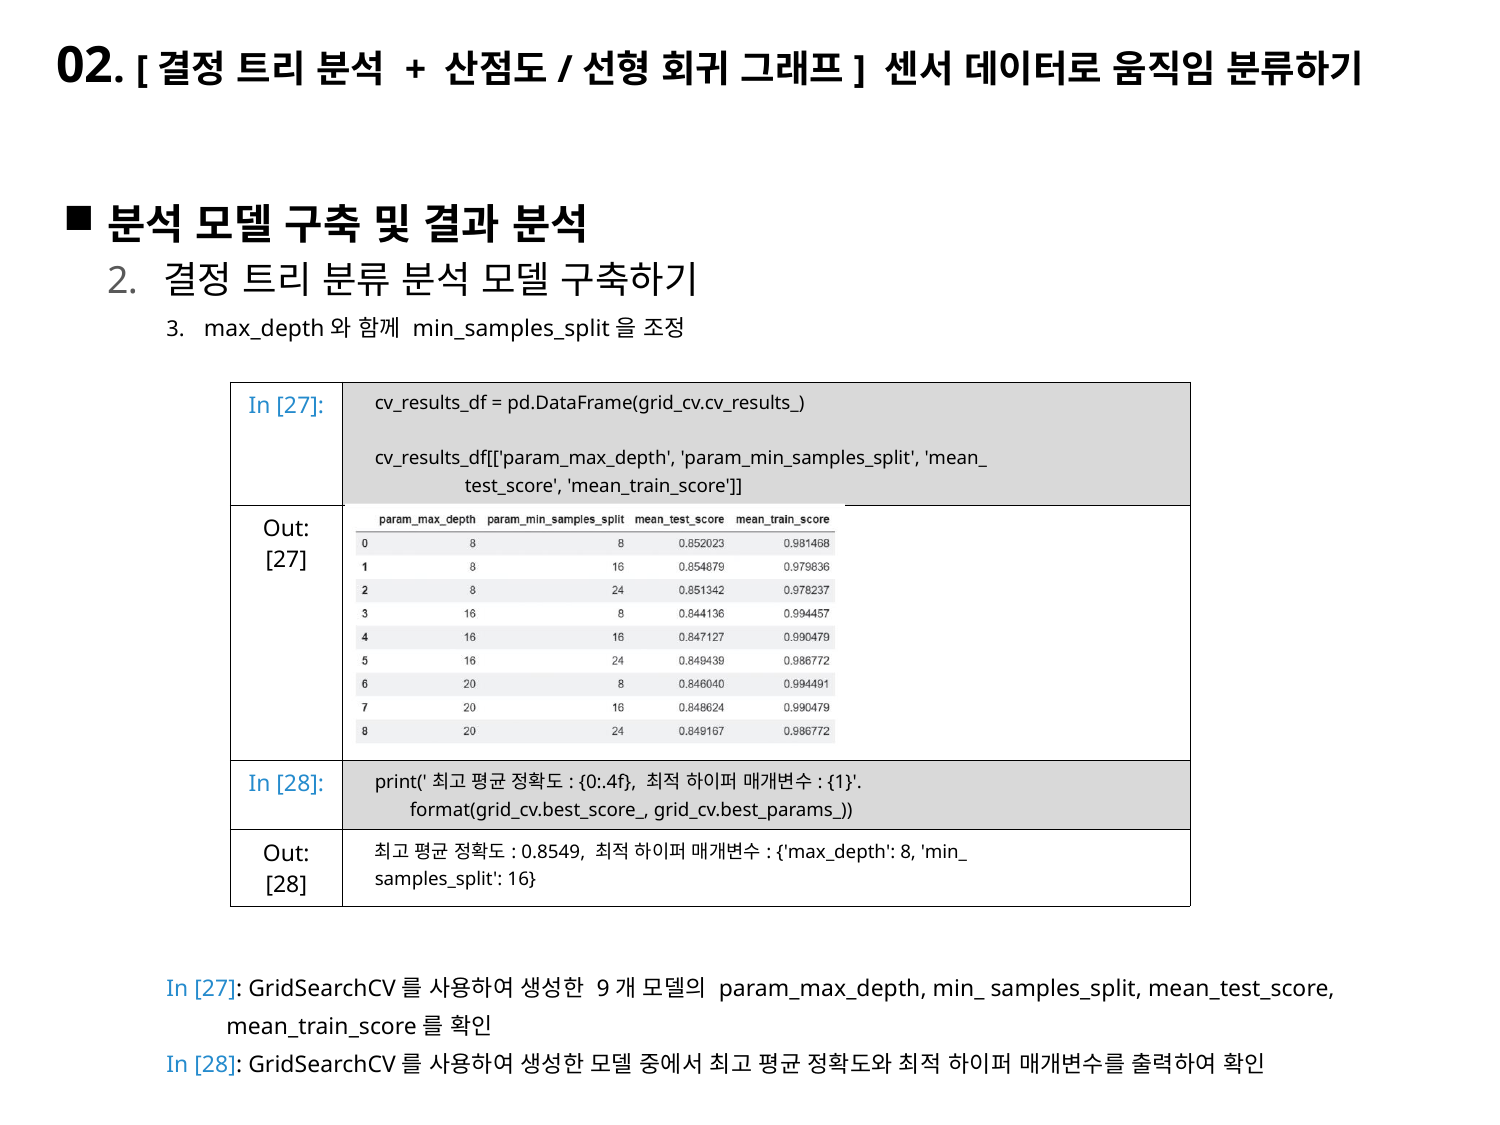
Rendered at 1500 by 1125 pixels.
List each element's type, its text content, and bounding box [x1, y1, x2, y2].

table_cell print('최고 평균 정확도: {0:.4f}, 최적 하이퍼 매개변수: {1}'. format(grid_cv.best_score_, grid_cv.best_params_)) [343, 761, 1190, 829]
table_cell Out:[28] [231, 830, 342, 906]
title 02. [결정 트리 분석 + 산점도/선형 회귀 그래프] 센서 데이터로 움직임 분류하기 [41, 17, 1447, 107]
picture [345, 503, 845, 746]
table_header cv_results_df = pd.DataFrame(grid_cv.cv_results_) cv_results_df[['param_max_depth', 'param_min_samples_split', 'mean_ test_score', 'mean_train_score']] [343, 383, 1190, 505]
table_cell [343, 506, 1190, 760]
table_cell Out:[27] [231, 506, 342, 760]
list 분석 모델 구축 및 결과 분석 결정 트리 분류 분석 모델 구축하기 max_depth와 함께 min_samples_split을 조정 In [27]: GridSearchCV를 사용하여 생성한 9개 모델의 param_max_depth, min_ samples_split, mean_test_score, mean_train_score를 확인 In [28]: GridSearchCV를 사용하여 생성한 모델 중에서 최고 평균 정확도와 최적 하이퍼 매개변수를 출력하여 확인 [48, 165, 1471, 1064]
table_header In [27]: [231, 383, 342, 505]
table_cell In [28]: [231, 761, 342, 829]
table_cell 최고 평균 정확도: 0.8549, 최적 하이퍼 매개변수: {'max_depth': 8, 'min_ samples_split': 16} [343, 830, 1190, 906]
